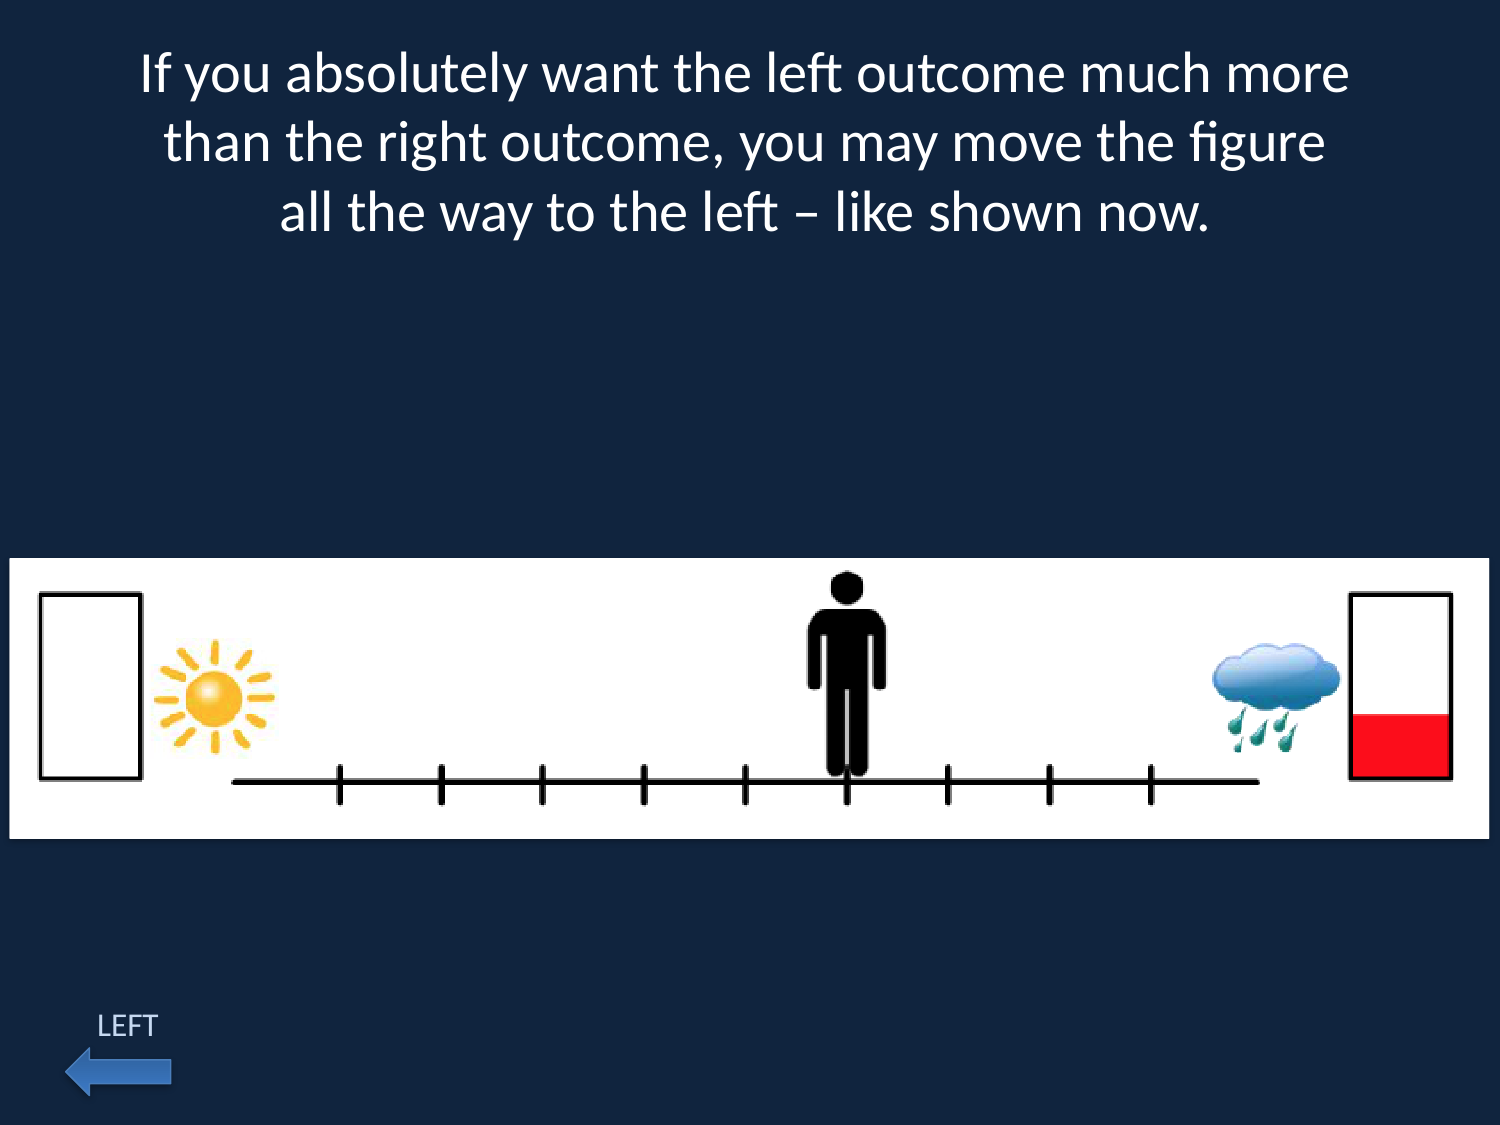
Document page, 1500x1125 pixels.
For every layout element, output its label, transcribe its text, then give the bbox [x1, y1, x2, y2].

list If you absolutely want the left outcome much more than the right outcome, you may move the figure all the way to the left – like shown now. [3, 26, 1500, 527]
text_box LEFT [2, 995, 254, 1125]
text_box [65, 1047, 172, 1097]
picture [9, 558, 1490, 839]
